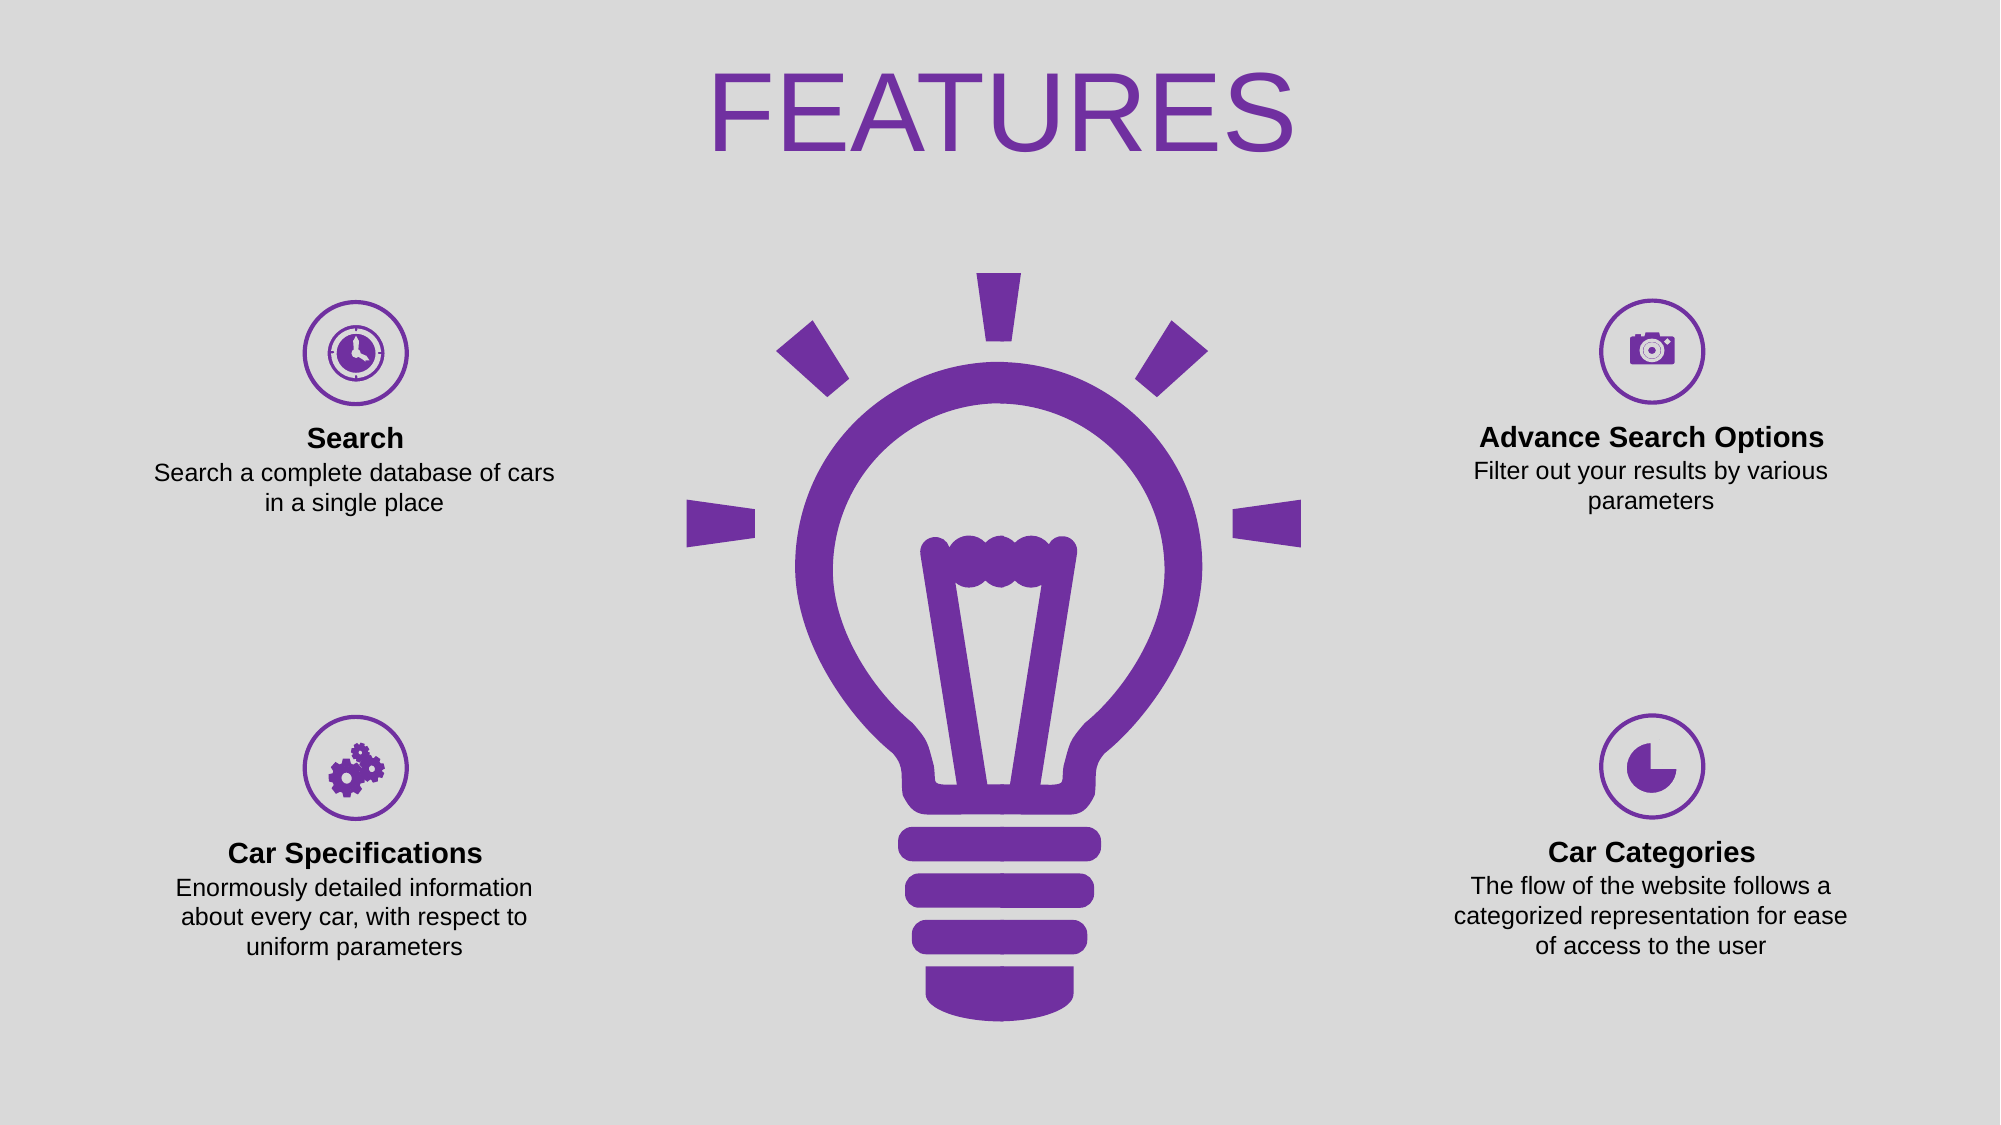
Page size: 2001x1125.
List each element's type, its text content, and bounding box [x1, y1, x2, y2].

text_box [685, 498, 756, 549]
text_box [910, 918, 999, 956]
text_box [924, 965, 999, 1023]
text_box [975, 271, 1006, 343]
text_box [999, 965, 1075, 1023]
list FEATURES [53, 55, 1952, 175]
text_box [1624, 738, 1683, 796]
text_box [999, 360, 1204, 816]
text_box [999, 918, 1089, 956]
text_box [999, 272, 1023, 343]
text_box [303, 301, 408, 406]
text_box [1627, 330, 1677, 367]
text_box [1231, 498, 1302, 549]
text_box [137, 826, 574, 970]
text_box [328, 742, 385, 798]
text_box [999, 872, 1096, 909]
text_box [1434, 825, 1870, 969]
text_box [774, 318, 851, 399]
text_box [903, 872, 999, 909]
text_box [1434, 410, 1870, 524]
text_box [999, 825, 1103, 863]
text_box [137, 411, 574, 525]
text_box [303, 715, 408, 820]
text_box [794, 360, 999, 816]
text_box [325, 322, 387, 384]
text_box [1600, 714, 1705, 819]
text_box [1133, 318, 1210, 399]
text_box [1600, 299, 1705, 404]
text_box [897, 825, 999, 863]
